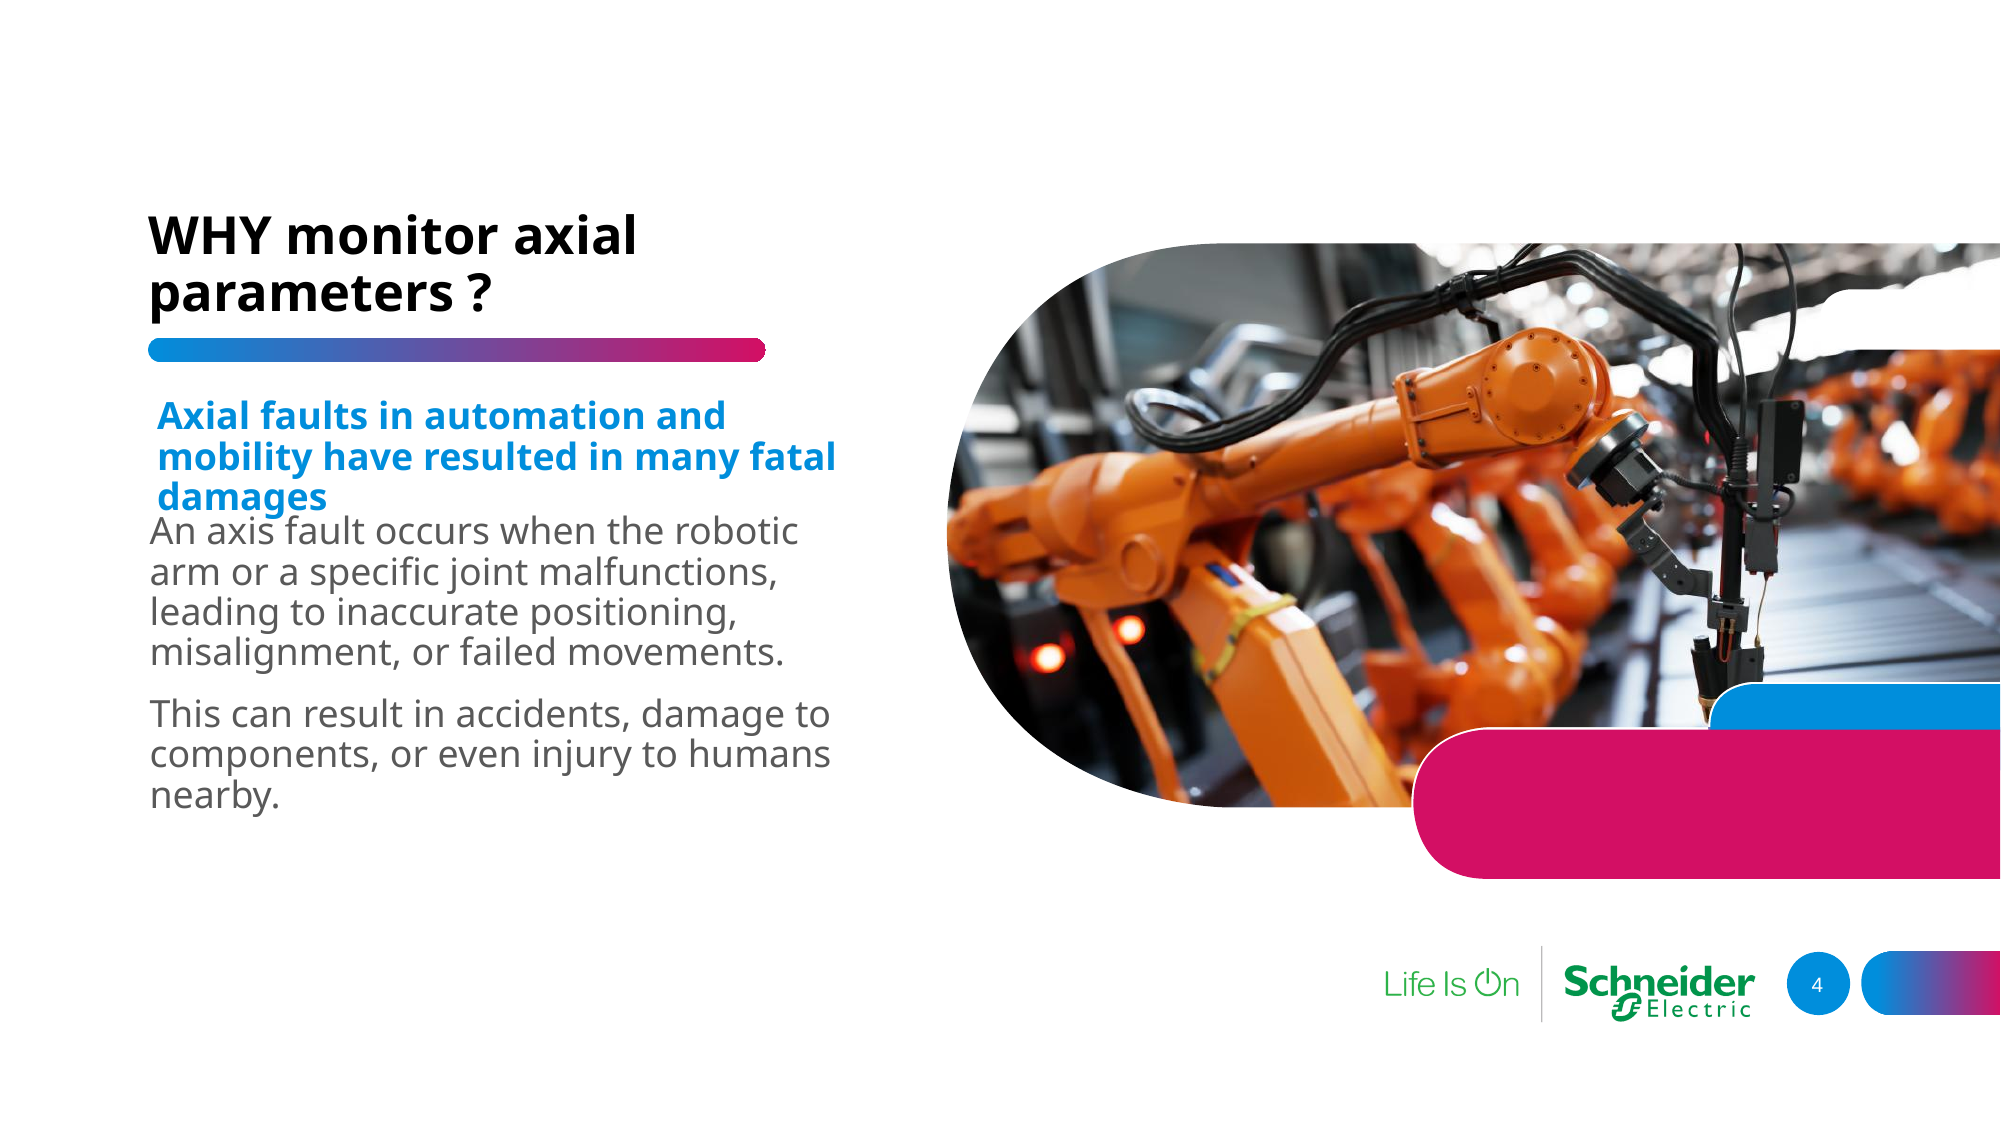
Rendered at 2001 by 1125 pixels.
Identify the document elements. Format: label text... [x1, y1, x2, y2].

list Axial faults in automation and mobility have resulted in many fatal damages [142, 389, 892, 505]
list An axis fault occurs when the robotic arm or a specific joint malfunctions, leading to inaccurate positioning, misalignment, or failed movements. This can result in accidents, damage to components, or even injury to humans nearby. [134, 504, 887, 831]
picture [1368, 928, 1773, 1040]
title WHY monitor axial parameters ? [133, 202, 873, 331]
slide_number 4 [1773, 954, 1863, 1015]
picture [946, 243, 2001, 808]
